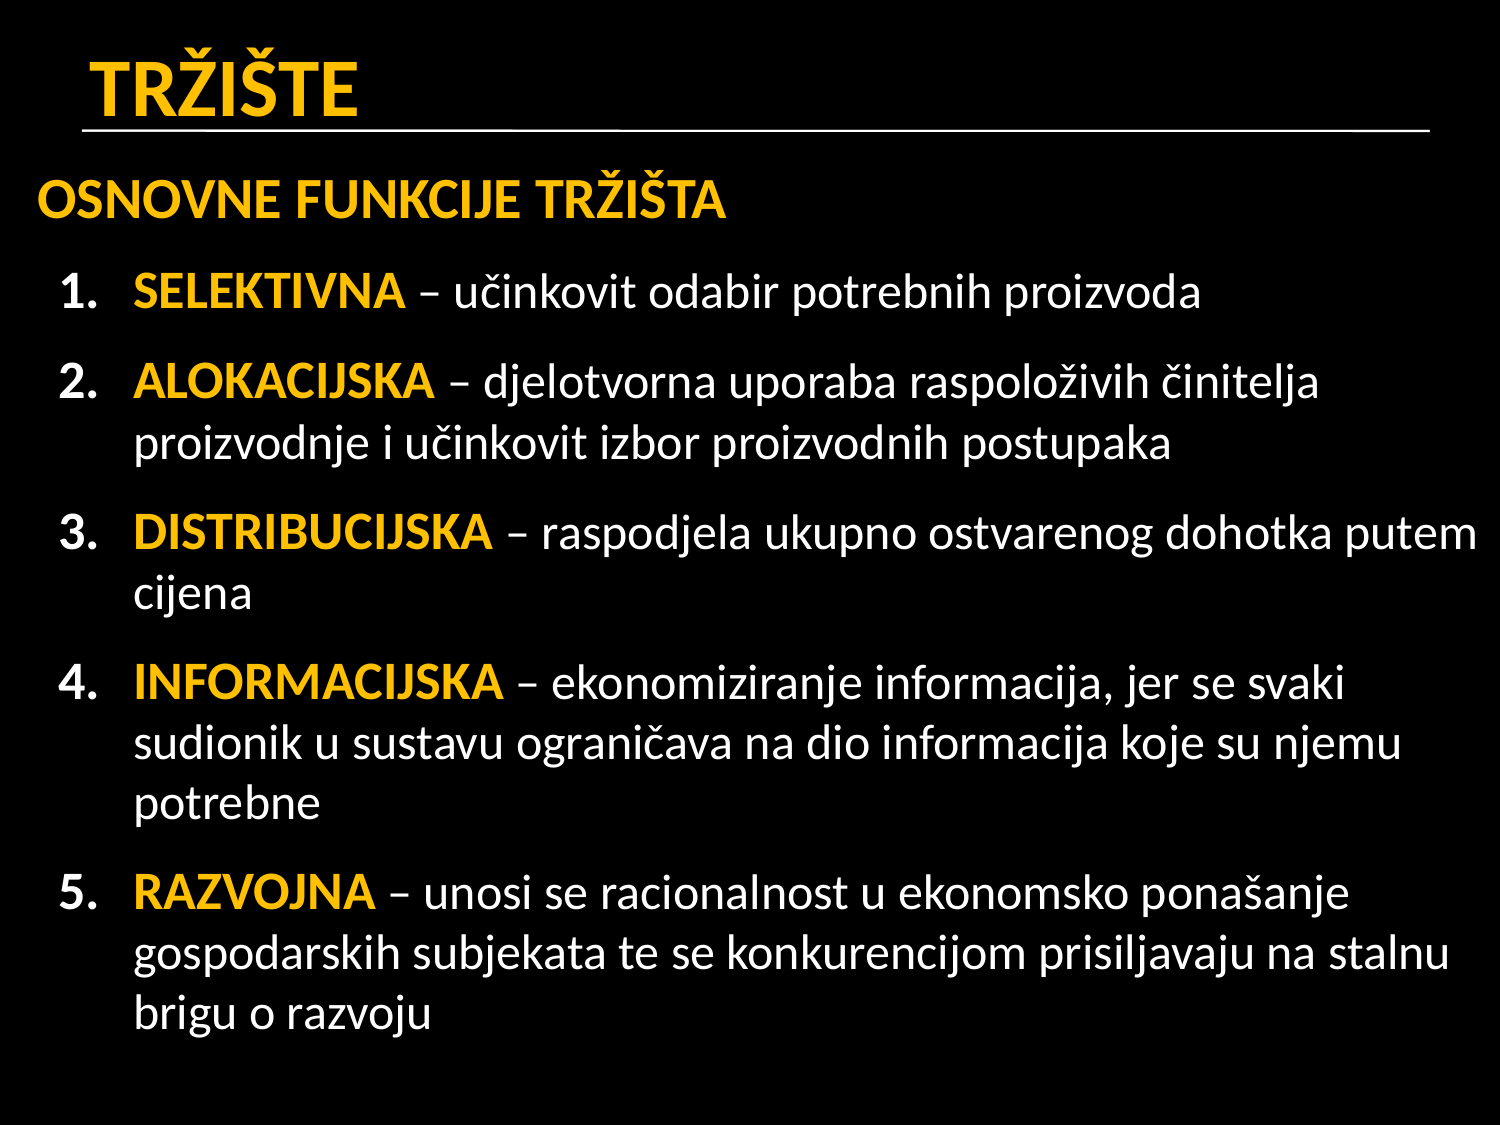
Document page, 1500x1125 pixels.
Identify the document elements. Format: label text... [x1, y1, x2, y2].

title TRŽIŠTE [75, 11, 1500, 152]
list OSNOVNE FUNKCIJE TRŽIŠTA SELEKTIVNA – učinkovit odabir potrebnih proizvoda ALOKACIJSKA – djelotvorna uporaba raspoloživih činitelja proizvodnje i učinkovit izbor proizvodnih postupaka DISTRIBUCIJSKA – raspodjela ukupno ostvarenog dohotka putem cijena INFORMACIJSKA – ekonomiziranje informacija, jer se svaki sudionik u sustavu ograničava na dio informacija koje su njemu potrebne RAZVOJNA – unosi se racionalnost u ekonomsko ponašanje gospodarskih subjekata te se konkurencijom prisiljavaju na stalnu brigu o razvoju [0, 152, 1500, 1125]
